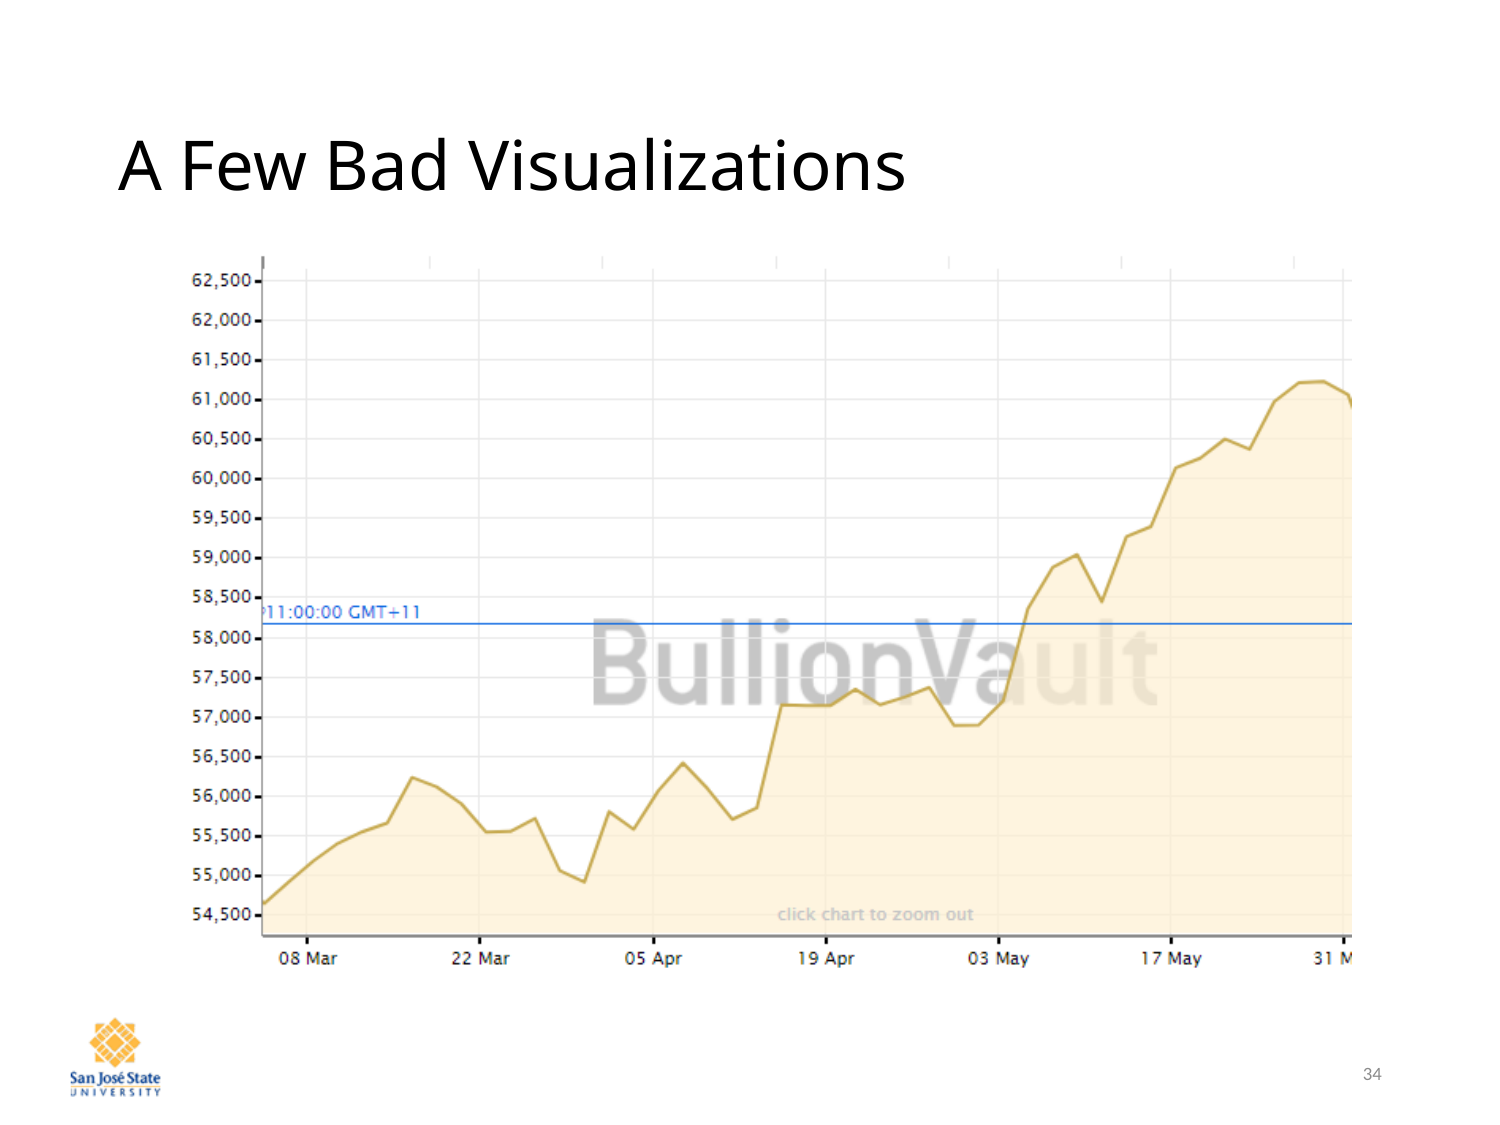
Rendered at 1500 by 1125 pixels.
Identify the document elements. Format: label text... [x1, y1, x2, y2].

title A Few Bad Visualizations [103, 59, 1397, 278]
picture [164, 247, 1352, 998]
picture [60, 1012, 166, 1112]
slide_number 34 [1059, 1042, 1397, 1103]
